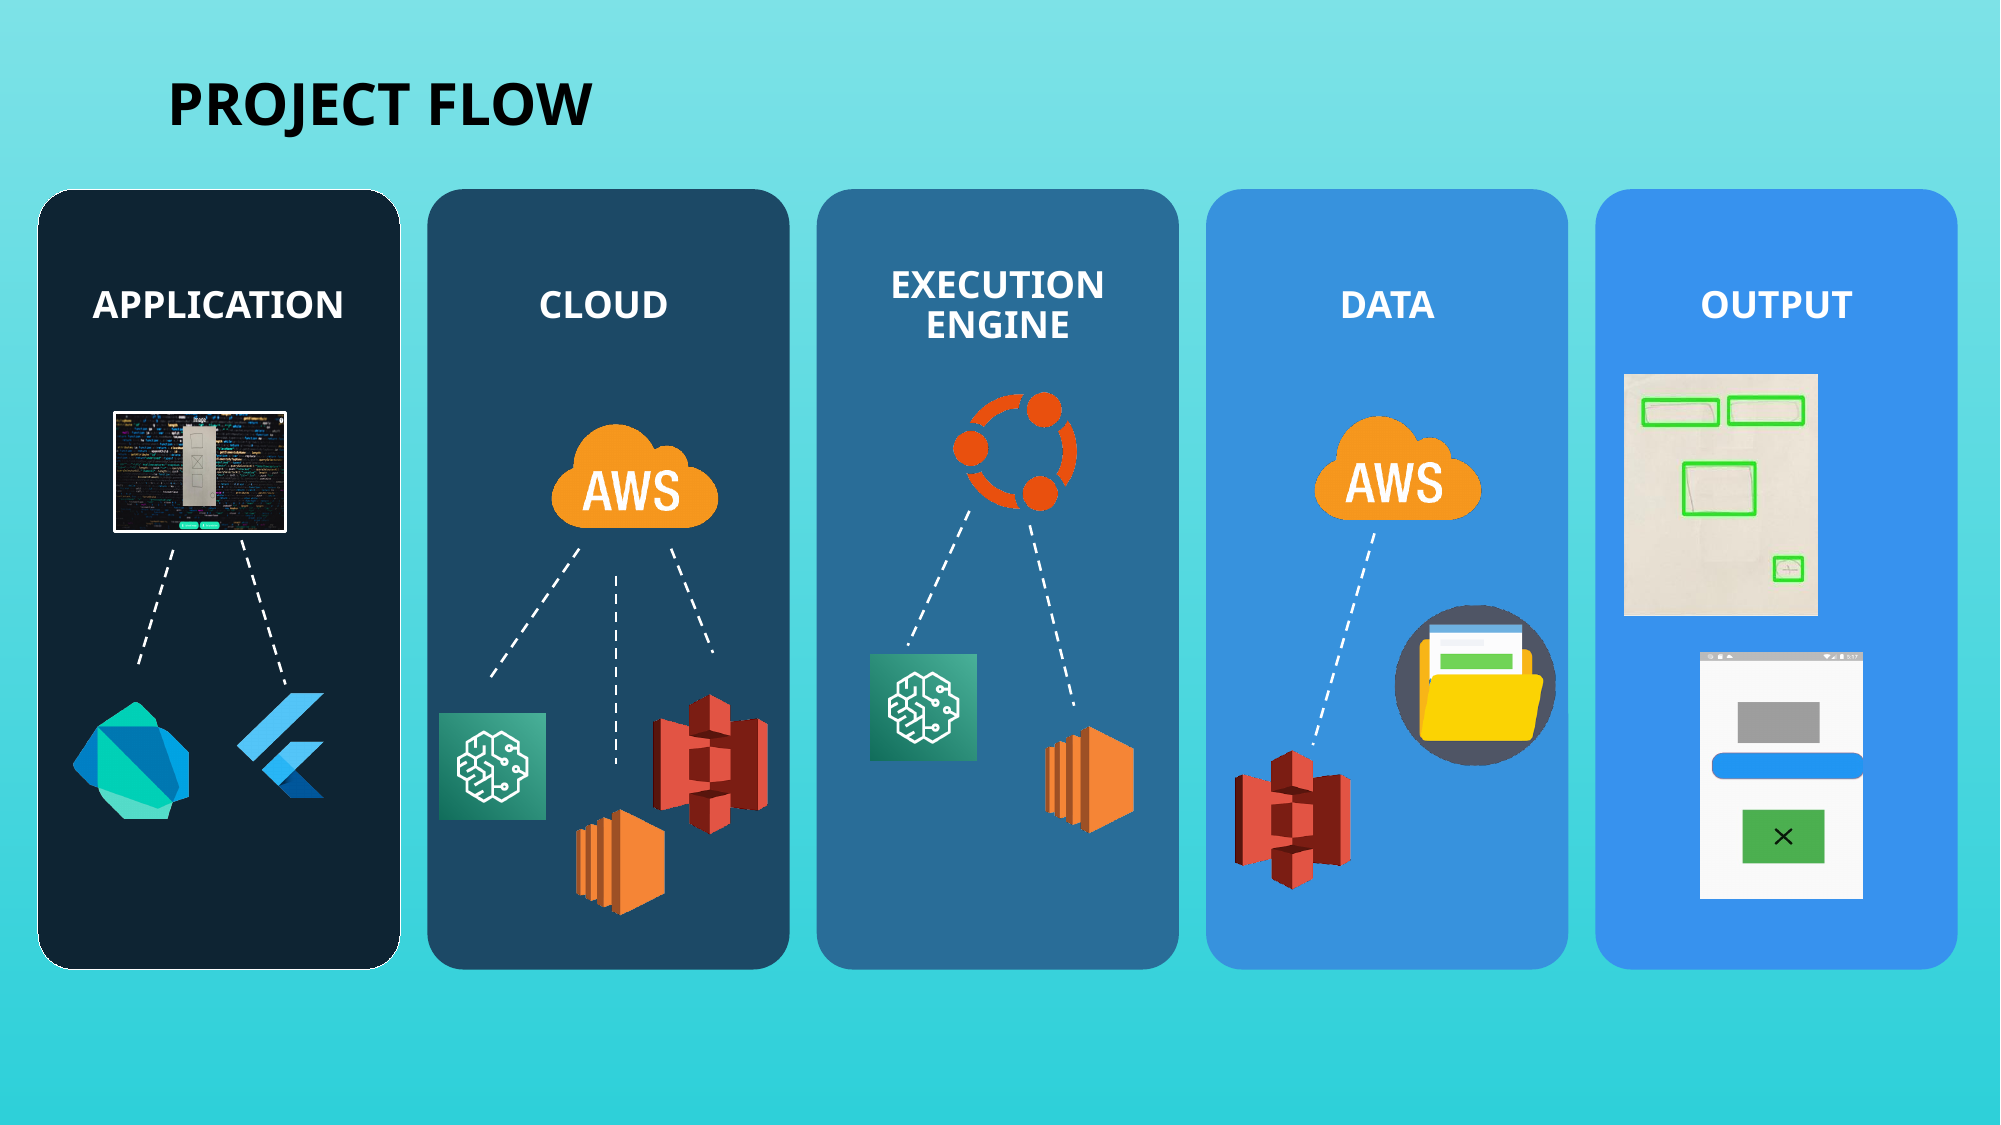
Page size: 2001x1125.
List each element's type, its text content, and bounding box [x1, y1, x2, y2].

picture [1700, 652, 1862, 899]
picture [221, 687, 342, 804]
picture [1624, 374, 1818, 616]
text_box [241, 540, 286, 685]
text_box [1029, 525, 1075, 706]
text_box PROJECT FLOW [153, 59, 833, 145]
picture [115, 413, 284, 530]
picture [439, 689, 772, 936]
picture [73, 702, 189, 819]
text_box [671, 548, 714, 653]
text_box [907, 510, 970, 646]
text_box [487, 548, 580, 682]
picture [869, 654, 977, 761]
picture [1394, 604, 1556, 766]
picture [1250, 398, 1545, 541]
picture [953, 392, 1077, 511]
picture [487, 406, 782, 549]
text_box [136, 549, 174, 670]
picture [1015, 705, 1163, 854]
picture [1230, 745, 1355, 894]
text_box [36, 189, 1959, 970]
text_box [1312, 533, 1375, 746]
